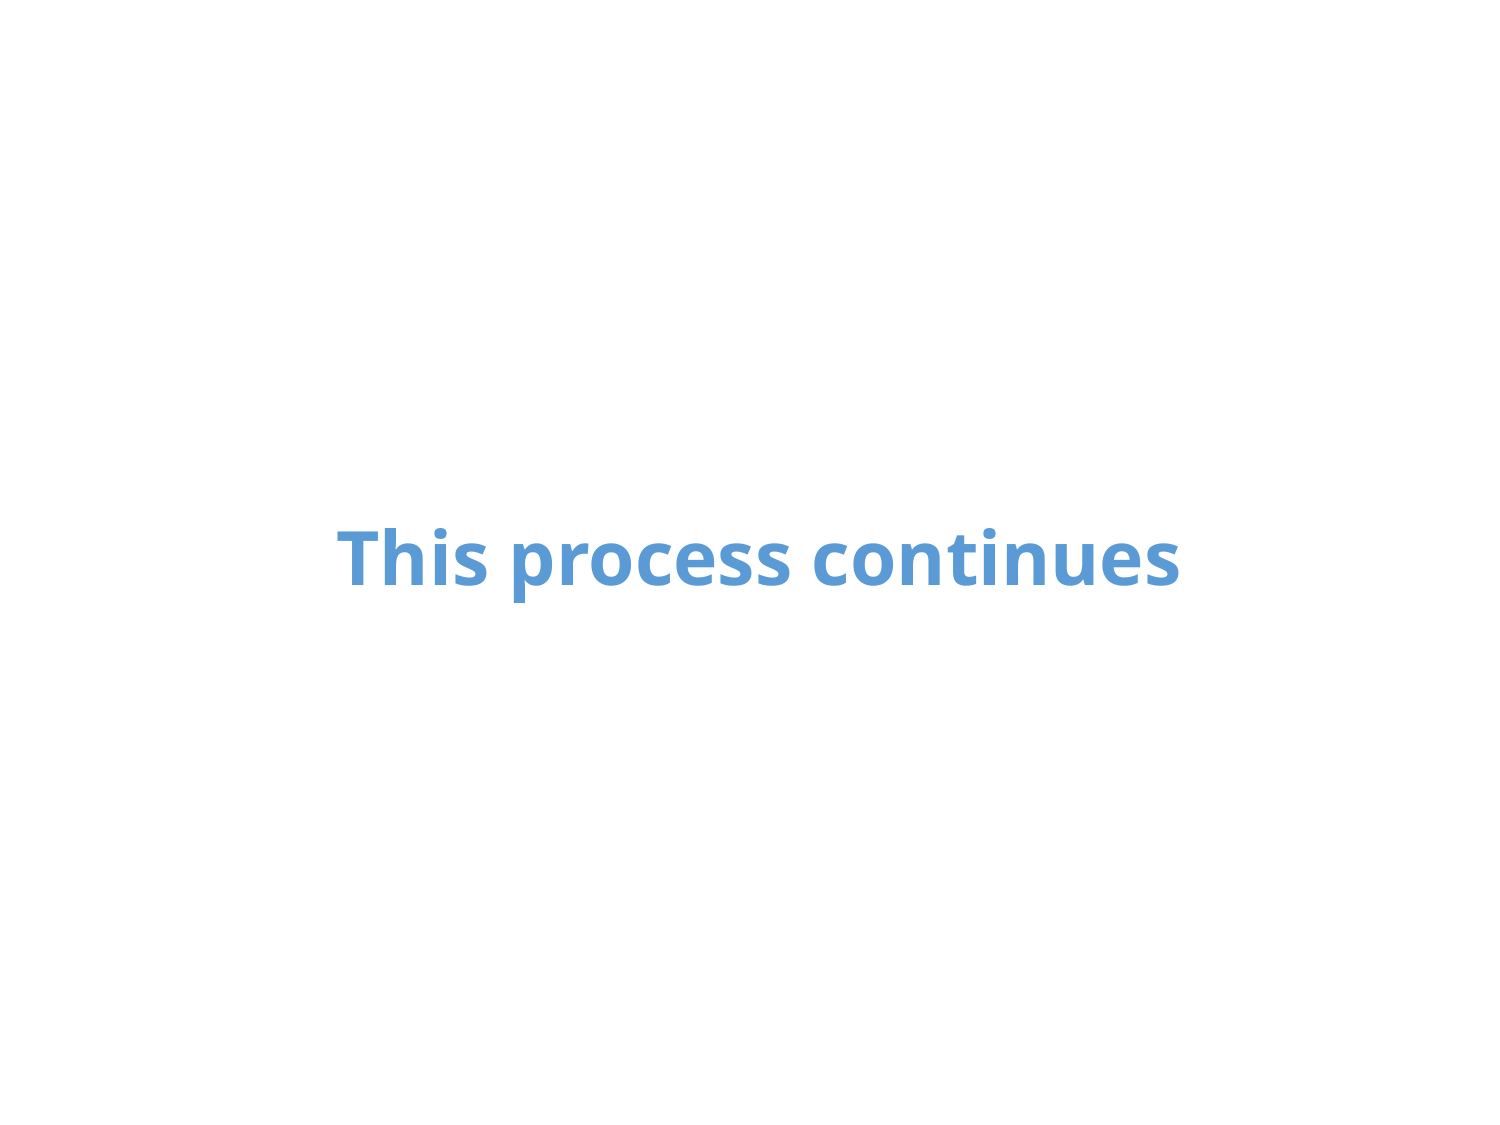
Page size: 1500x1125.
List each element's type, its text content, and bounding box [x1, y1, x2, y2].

text_box This process continues [319, 502, 1235, 700]
